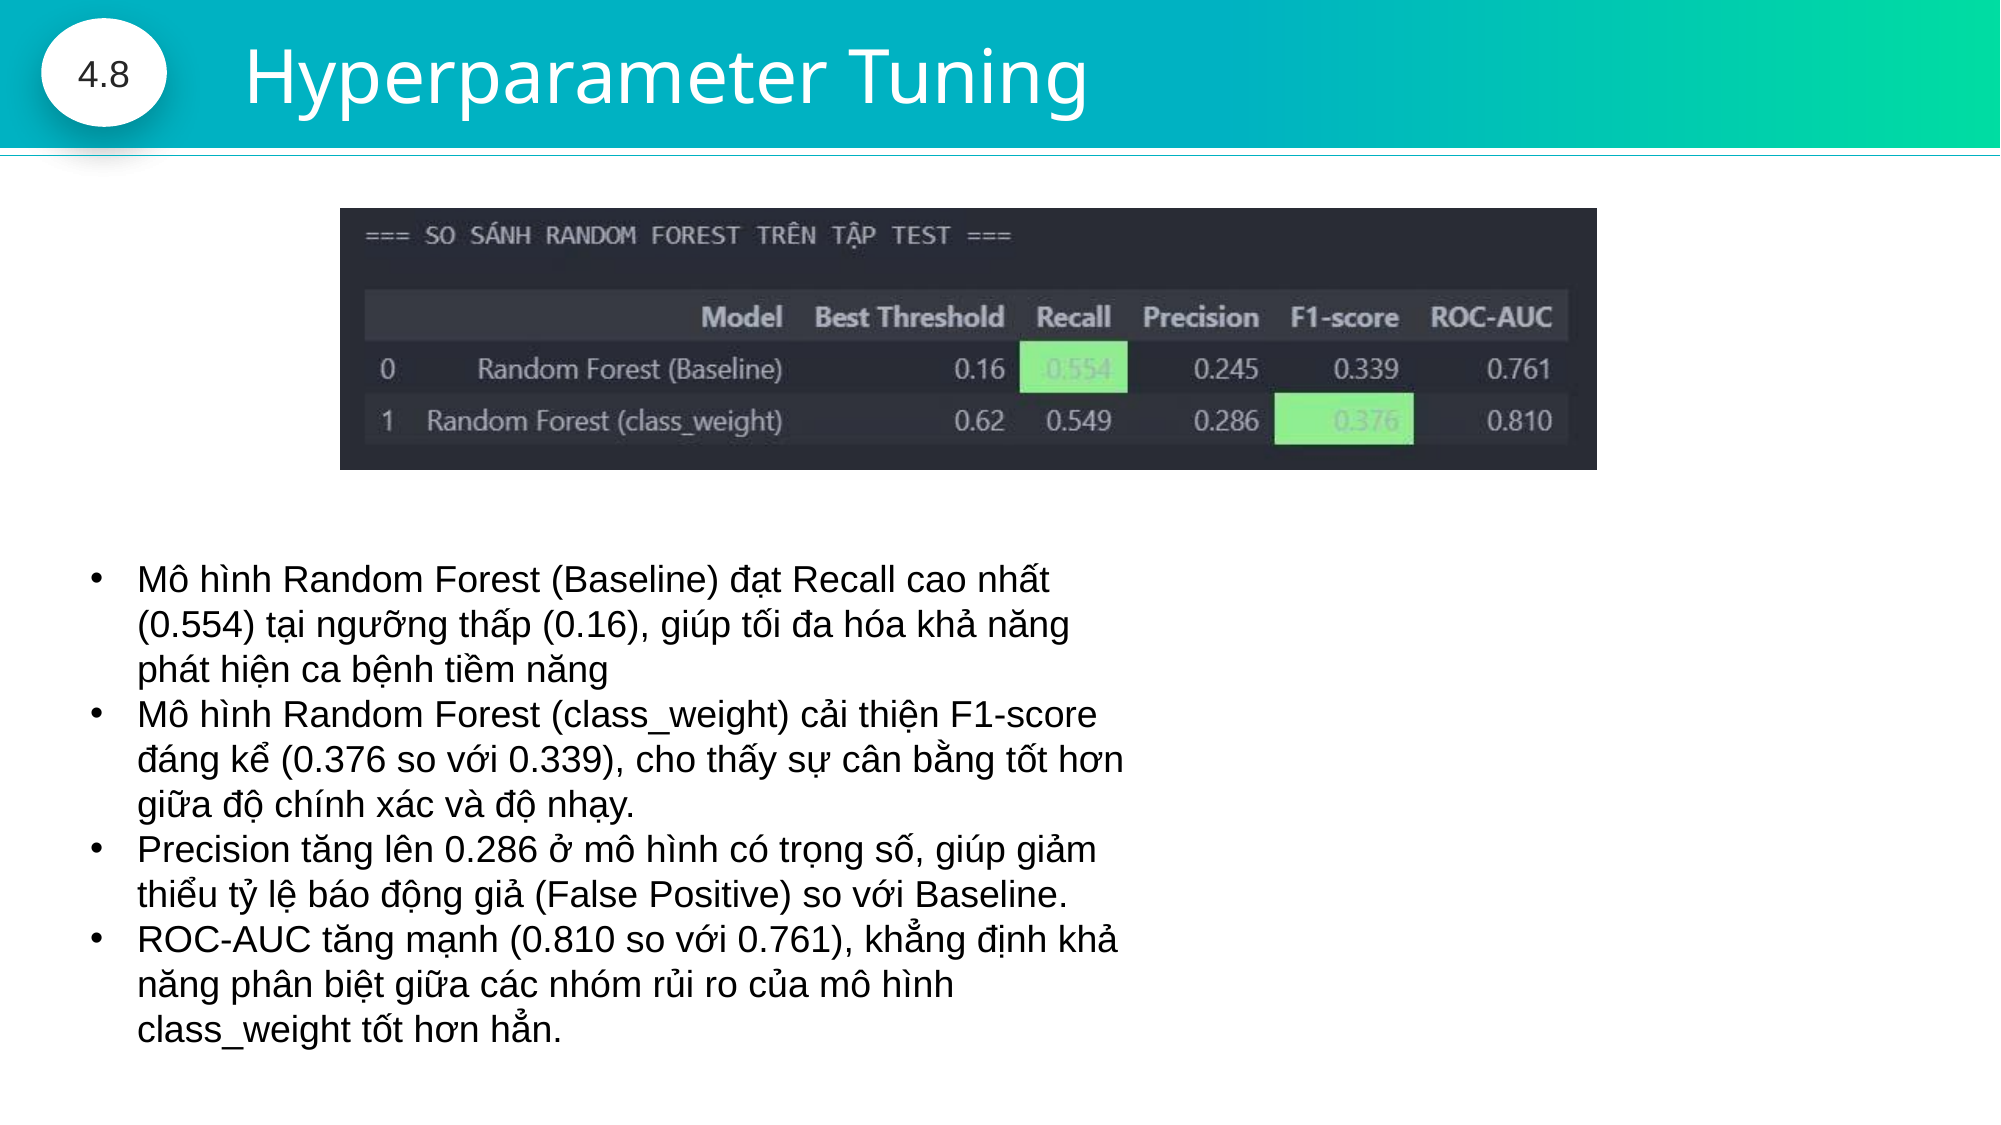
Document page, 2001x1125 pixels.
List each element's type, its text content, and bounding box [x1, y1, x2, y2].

text_box [0, 0, 2000, 149]
text_box Hyperparameter Tuning [209, 20, 1257, 126]
text_box Mô hình Random Forest (Baseline) đạt Recall cao nhất (0.554) tại ngưỡng thấp (0.16), giúp tối đa hóa khả năng phát hiện ca bệnh tiềm năng Mô hình Random Forest (class_weight) cải thiện F1-score đáng kể (0.376 so với 0.339), cho thấy sự cân bằng tốt hơn giữa độ chính xác và độ nhạy. Precision tăng lên 0.286 ở mô hình có trọng số, giúp giảm thiểu tỷ lệ báo động giả (False Positive) so với Baseline. ROC-AUC tăng mạnh (0.810 so với 0.761), khẳng định khả năng phân biệt giữa các nhóm rủi ro của mô hình class_weight tốt hơn hẳn. [75, 547, 1143, 1057]
text_box [75, 26, 126, 77]
picture [340, 208, 1597, 470]
text_box 4.8 [40, 17, 168, 128]
